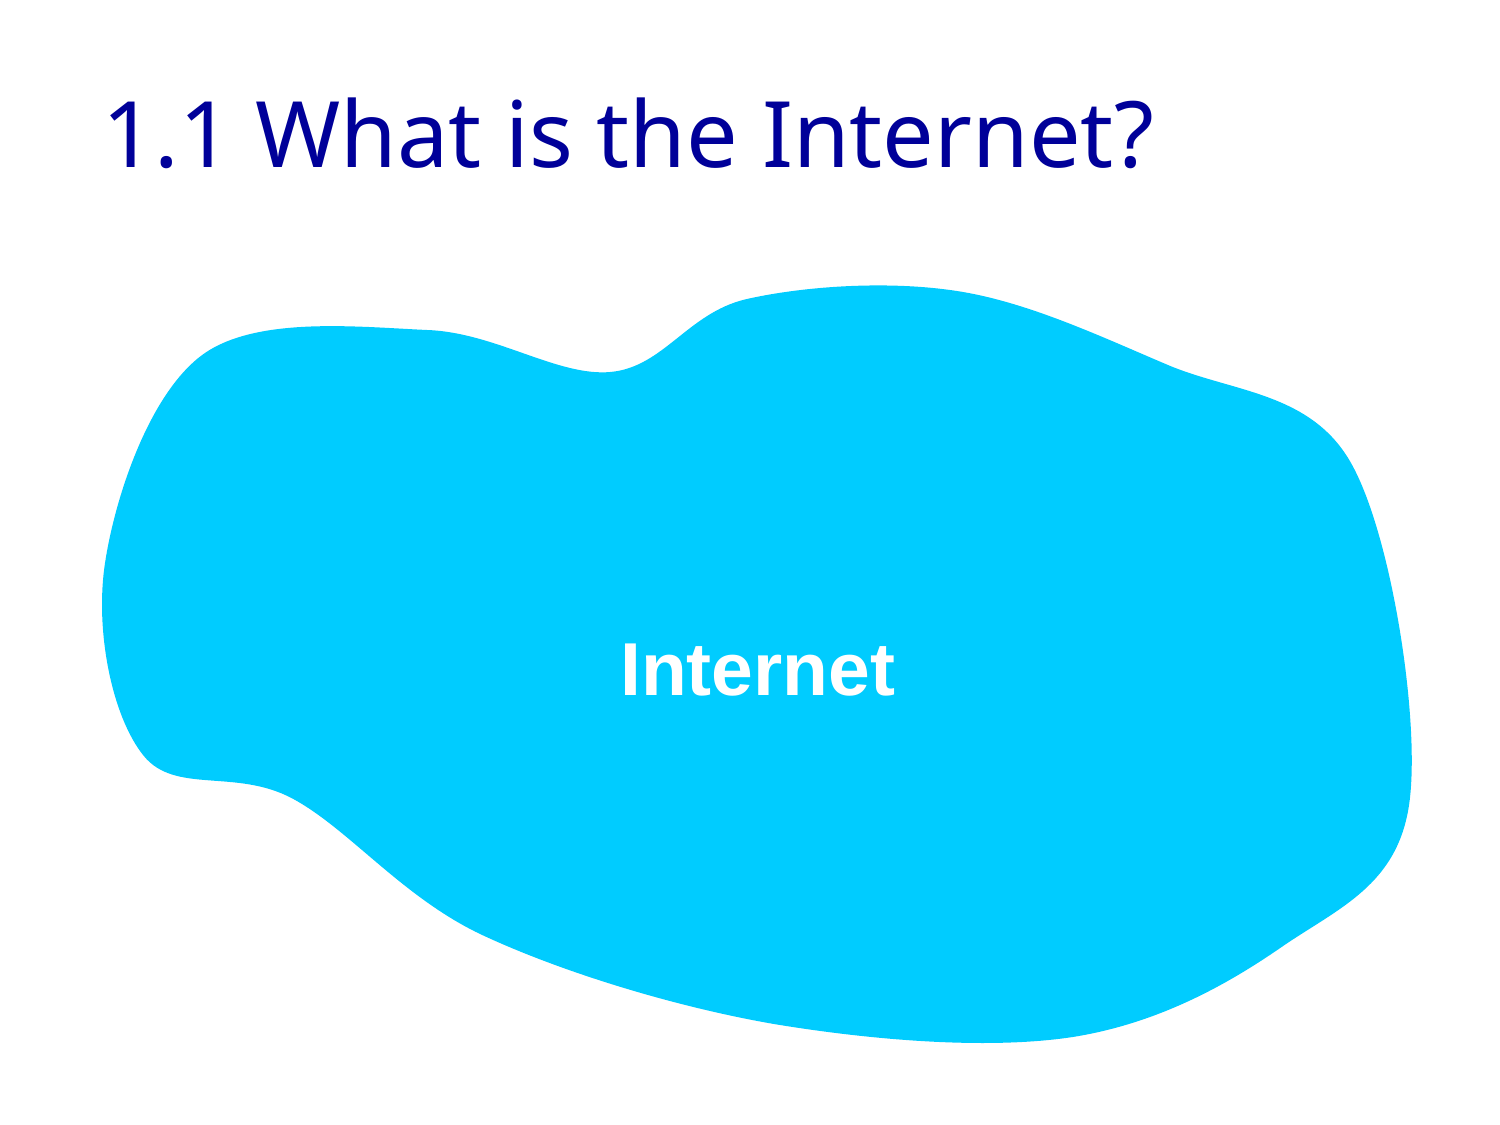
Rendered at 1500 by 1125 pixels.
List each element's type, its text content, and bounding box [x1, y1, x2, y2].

title 1.1 What is the Internet? [87, 37, 1363, 225]
text_box Internet [102, 285, 1412, 1044]
